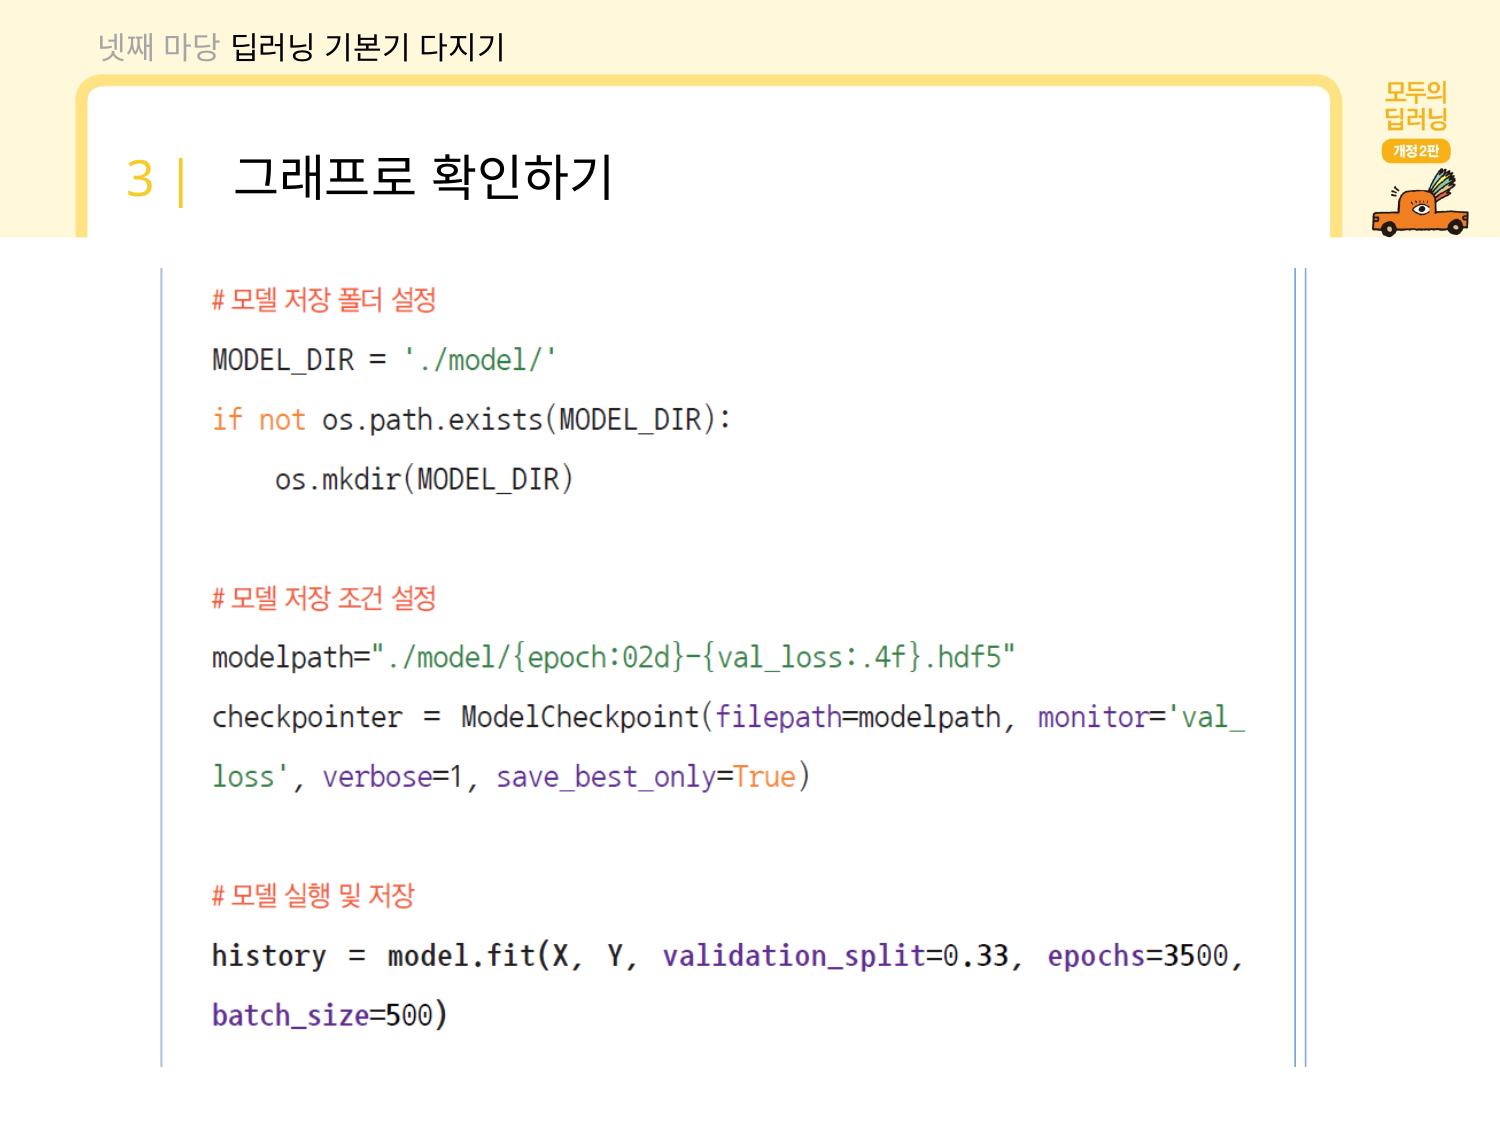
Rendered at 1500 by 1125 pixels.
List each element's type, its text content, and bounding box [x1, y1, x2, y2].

text_box 넷째 마당 딥러닝 기본기 다지기 [82, 0, 1133, 74]
picture [0, 0, 1500, 1125]
text_box 3 | 그래프로 확인하기 [111, 99, 1309, 214]
